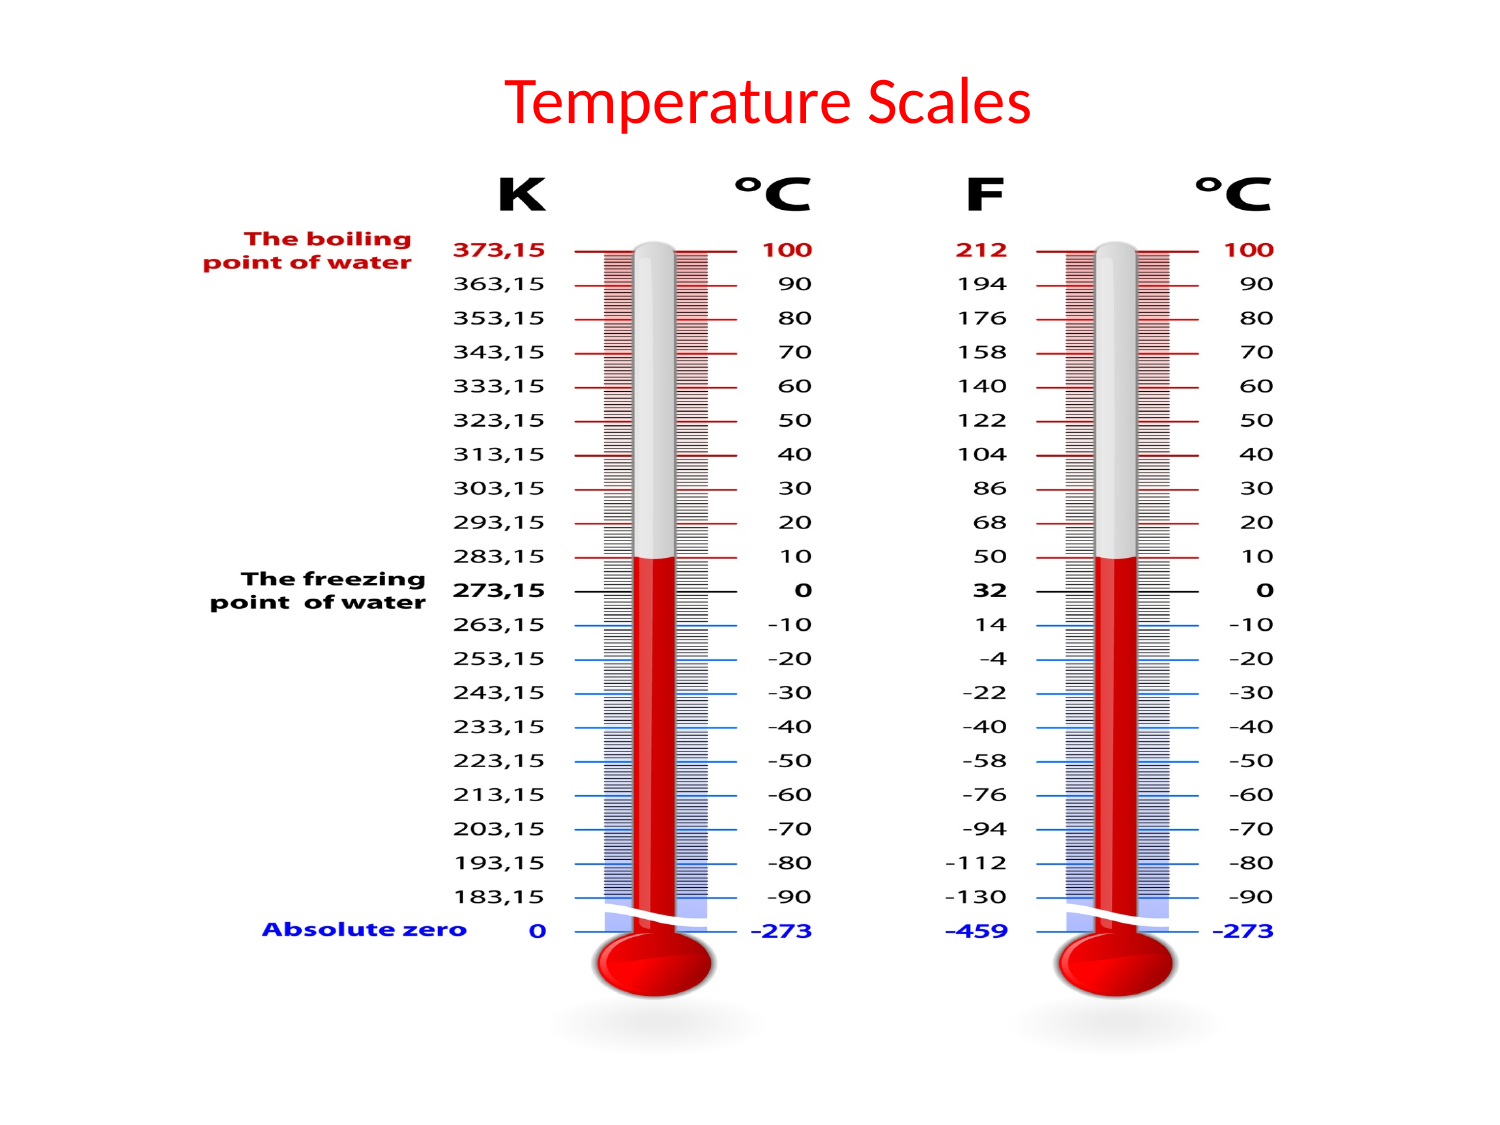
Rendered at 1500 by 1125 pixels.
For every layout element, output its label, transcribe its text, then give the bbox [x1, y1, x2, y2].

picture [112, 120, 1382, 1125]
text_box Temperature Scales [490, 49, 1048, 119]
